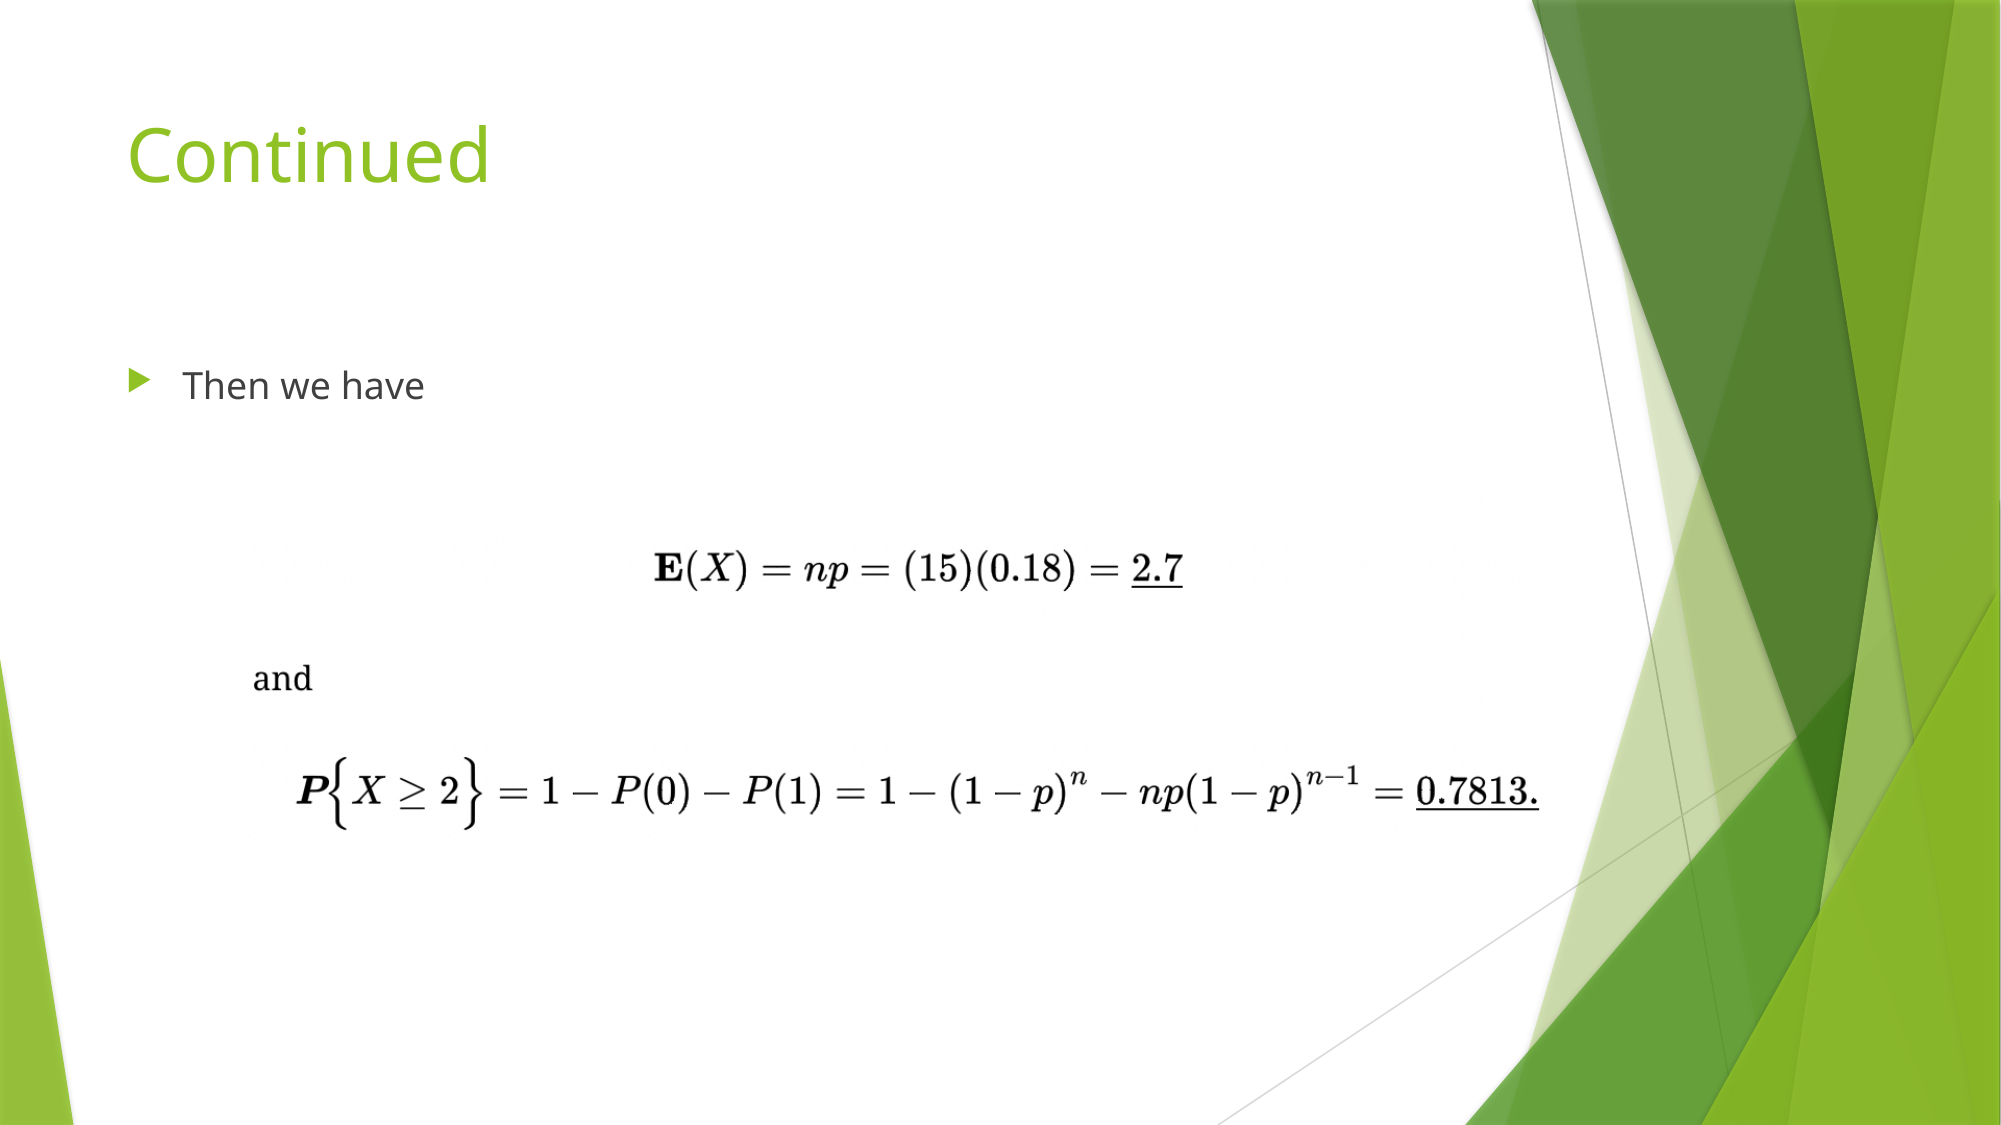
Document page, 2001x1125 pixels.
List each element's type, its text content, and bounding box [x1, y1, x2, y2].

list Then we have [111, 354, 1522, 992]
title Continued [111, 99, 1522, 317]
picture [204, 494, 1561, 852]
